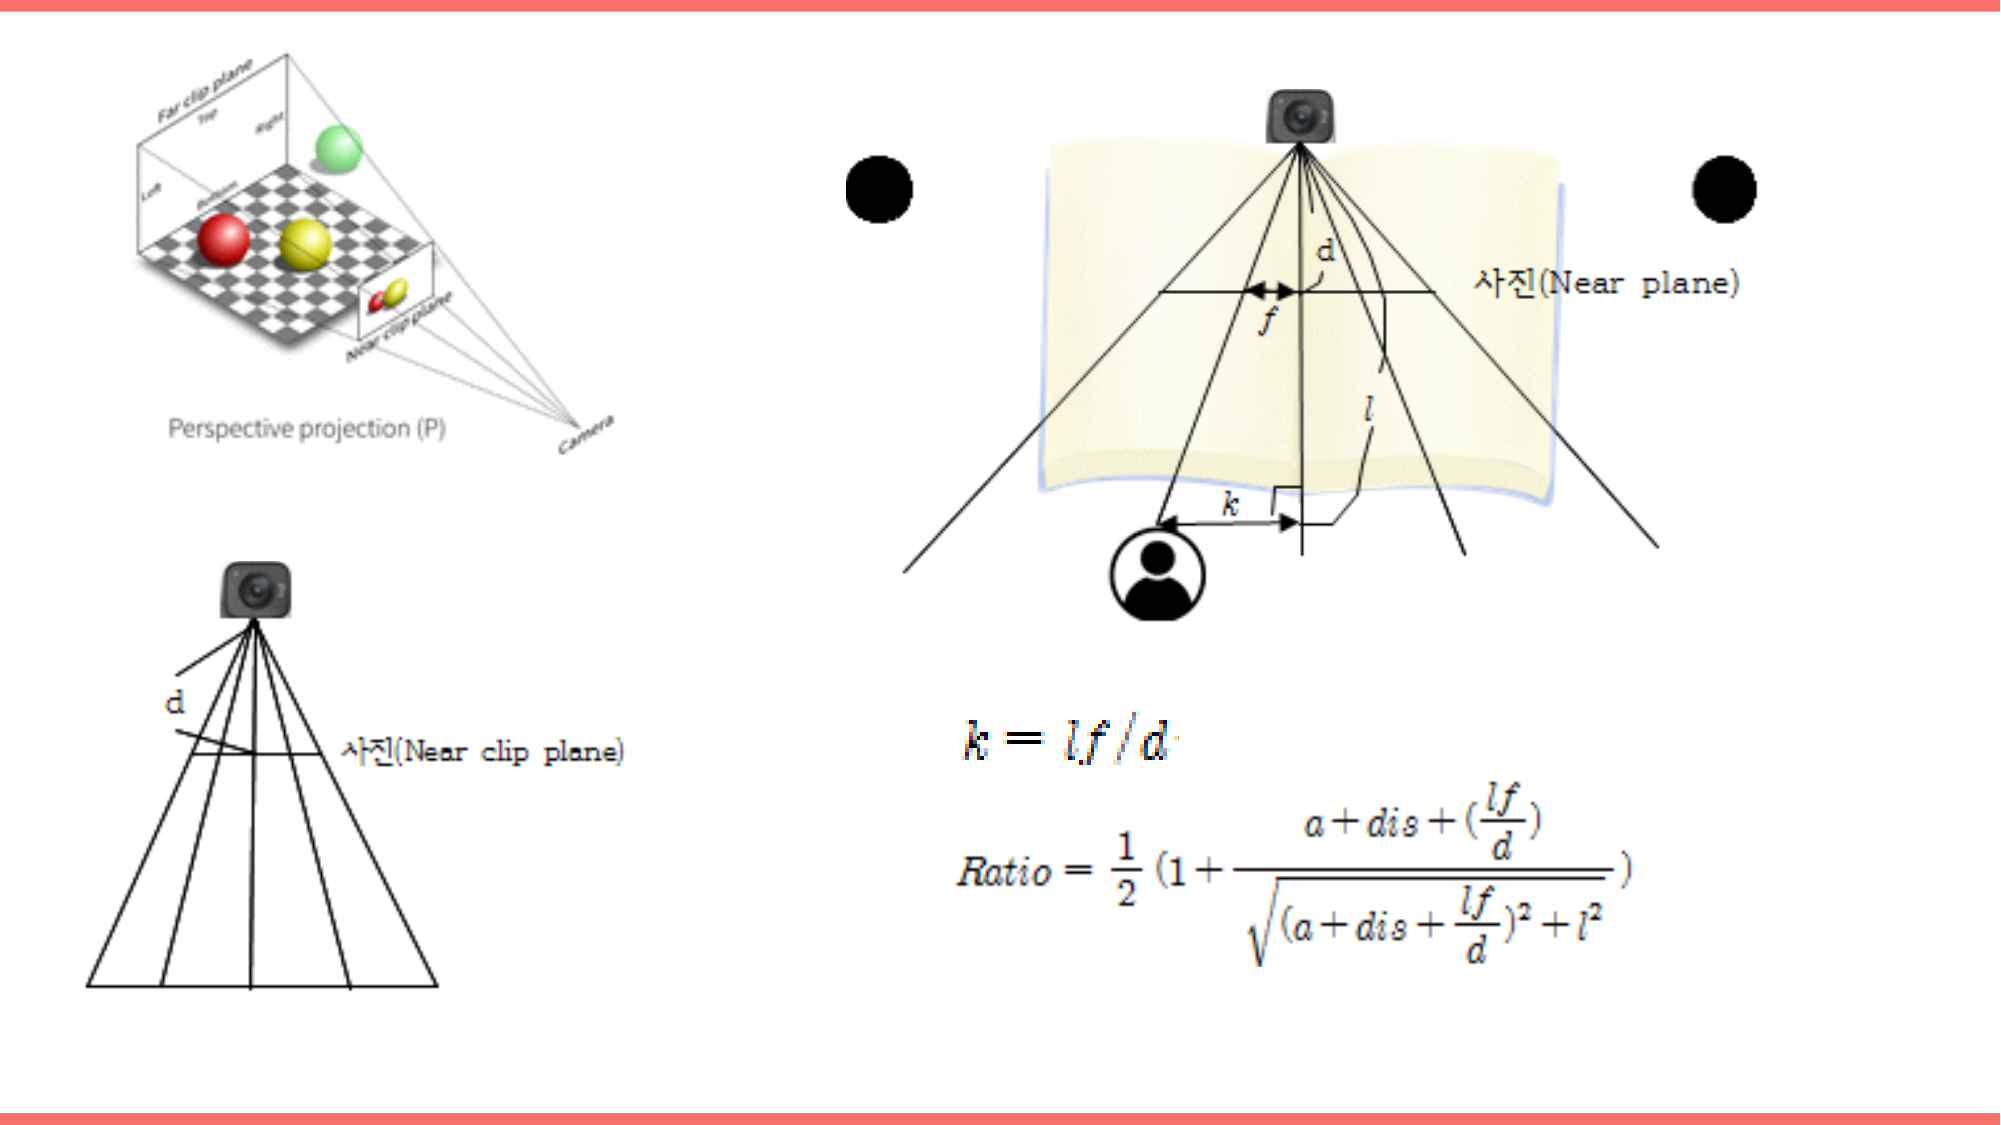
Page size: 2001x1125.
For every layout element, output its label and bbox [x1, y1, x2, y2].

text_box [0, 1113, 2000, 1125]
picture [118, 41, 728, 469]
picture [953, 777, 1646, 967]
picture [845, 89, 1815, 629]
text_box [0, 0, 2000, 75]
picture [84, 561, 687, 994]
picture [958, 712, 1179, 766]
